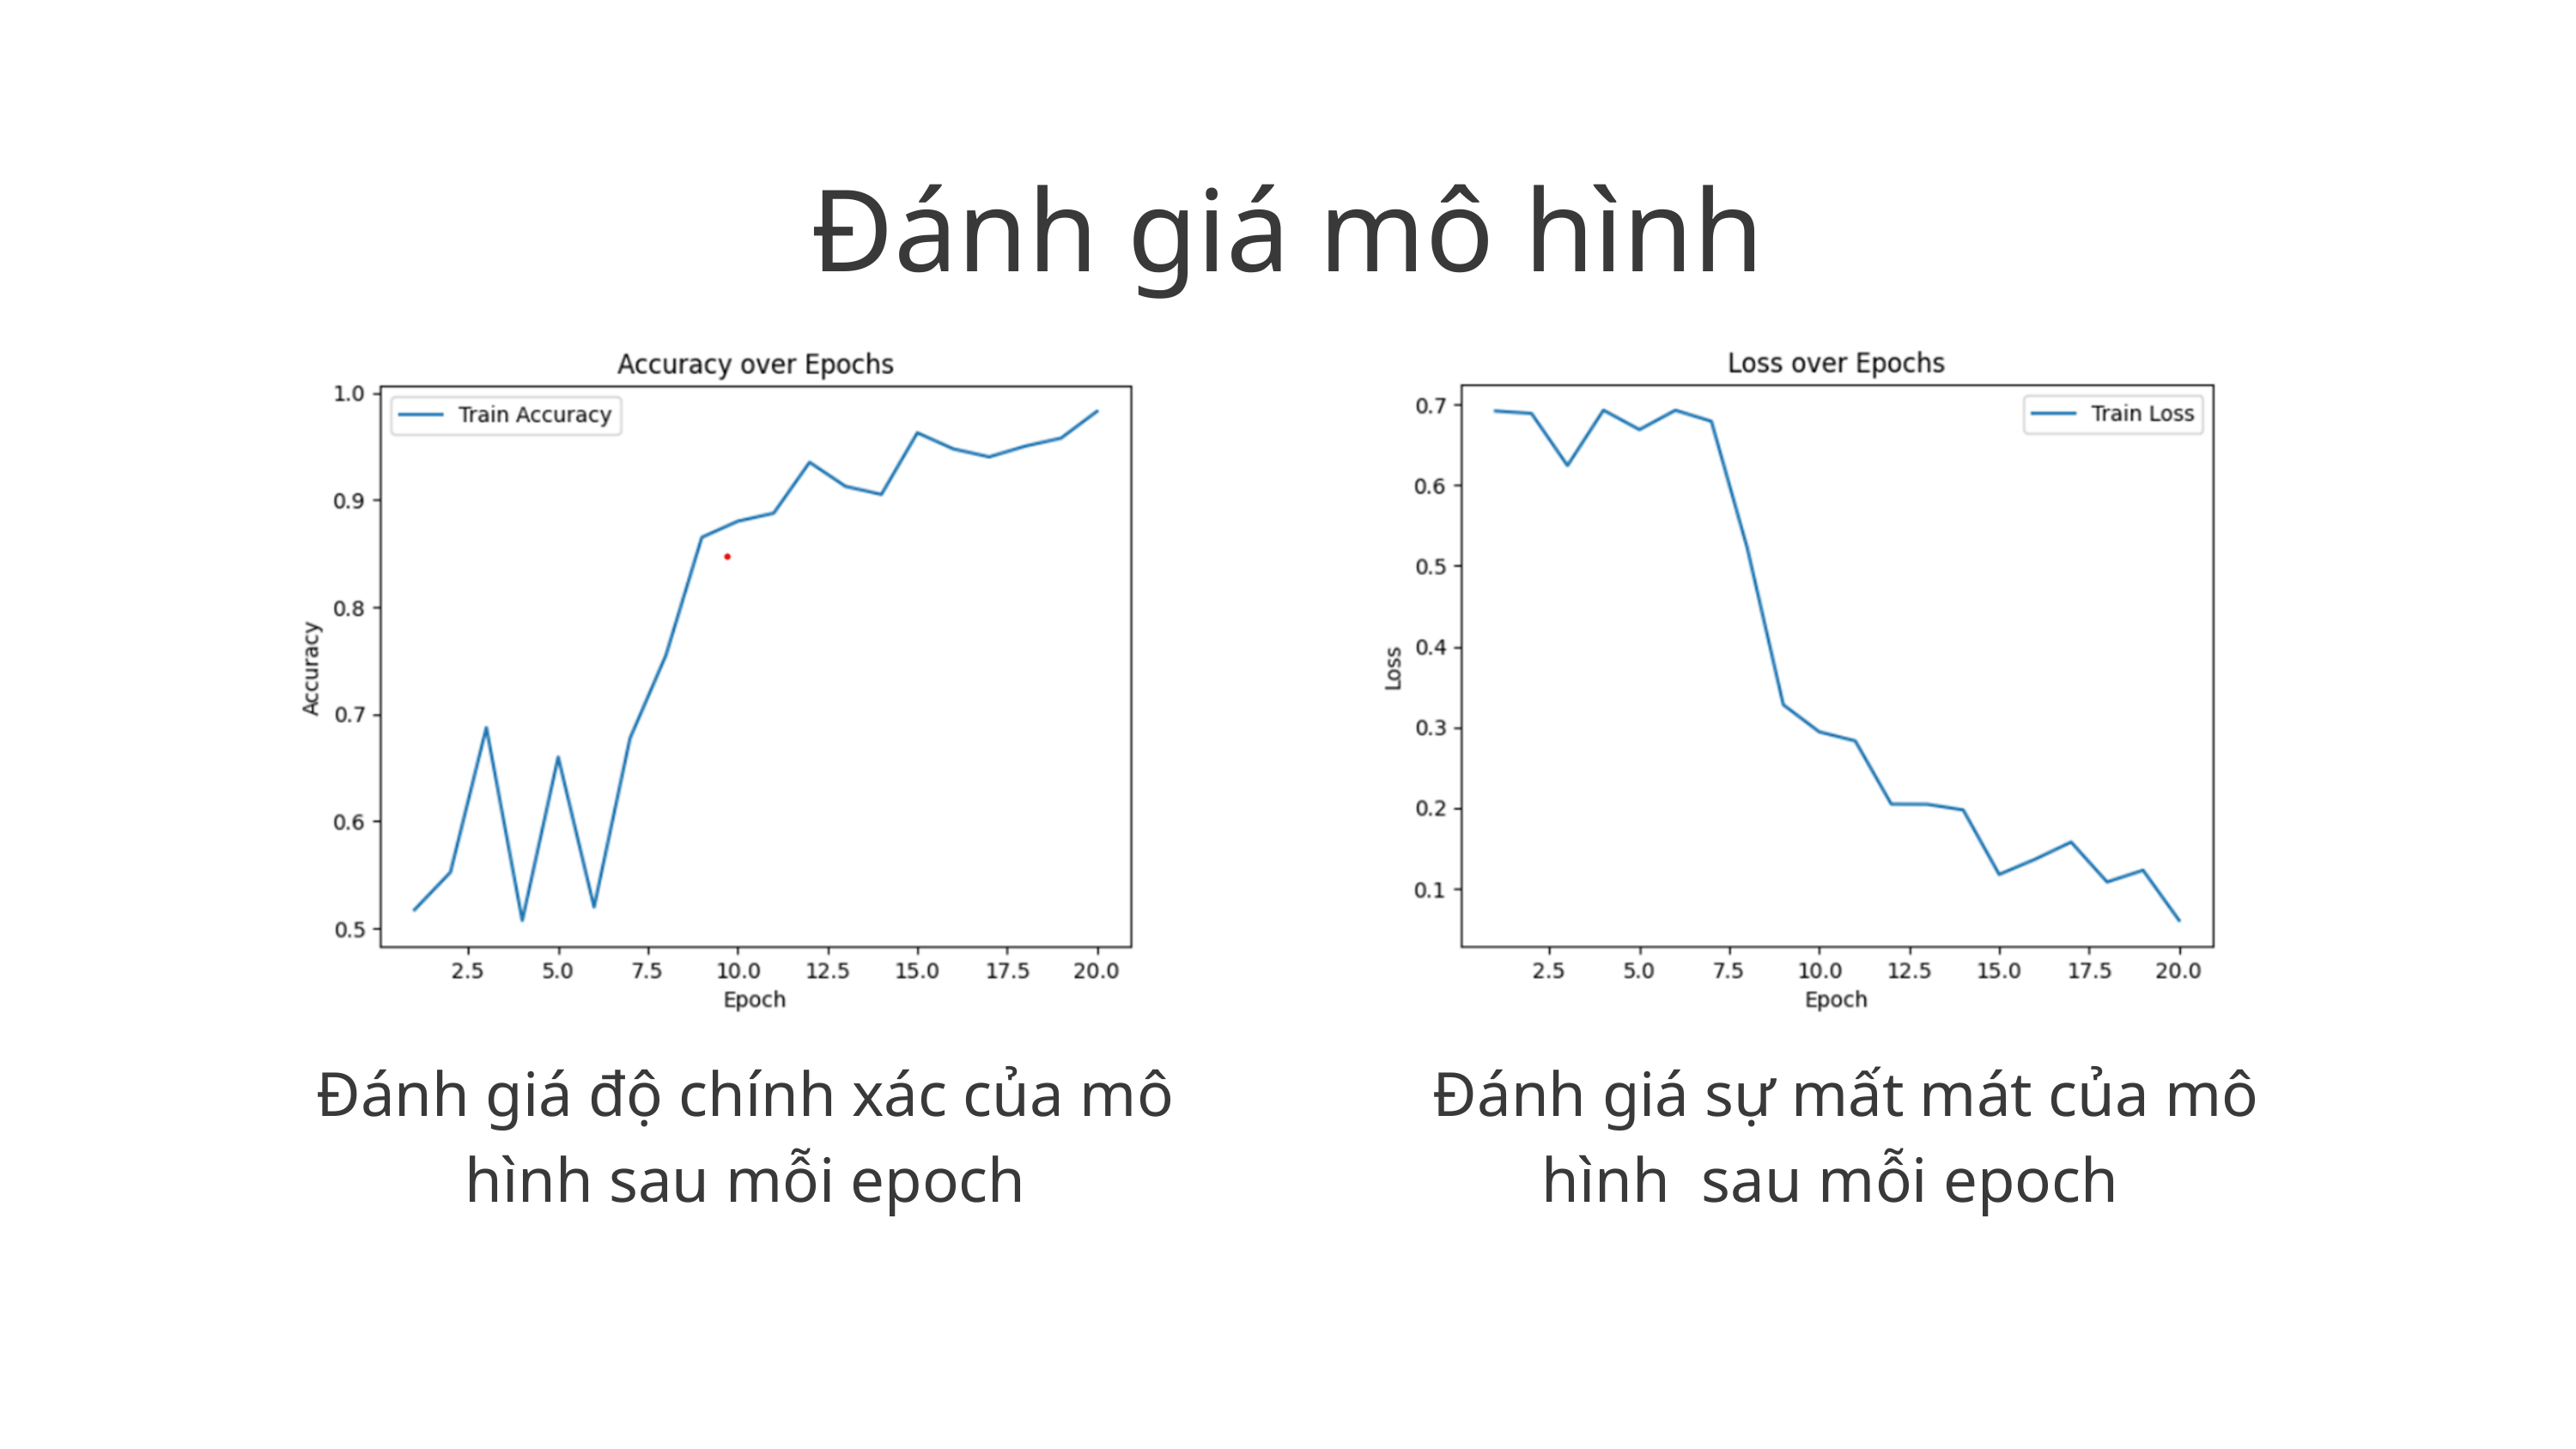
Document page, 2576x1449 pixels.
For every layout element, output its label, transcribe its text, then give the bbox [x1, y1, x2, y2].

text_box Đánh giá sự mất mát của mô hình sau mỗi epoch [1331, 1043, 2330, 1215]
text_box Đánh giá mô hình [444, 169, 2132, 294]
text_box Đánh giá độ chính xác của mô hình sau mỗi epoch [246, 1043, 1244, 1215]
text_box [1371, 328, 2290, 1024]
text_box [295, 328, 1197, 1024]
